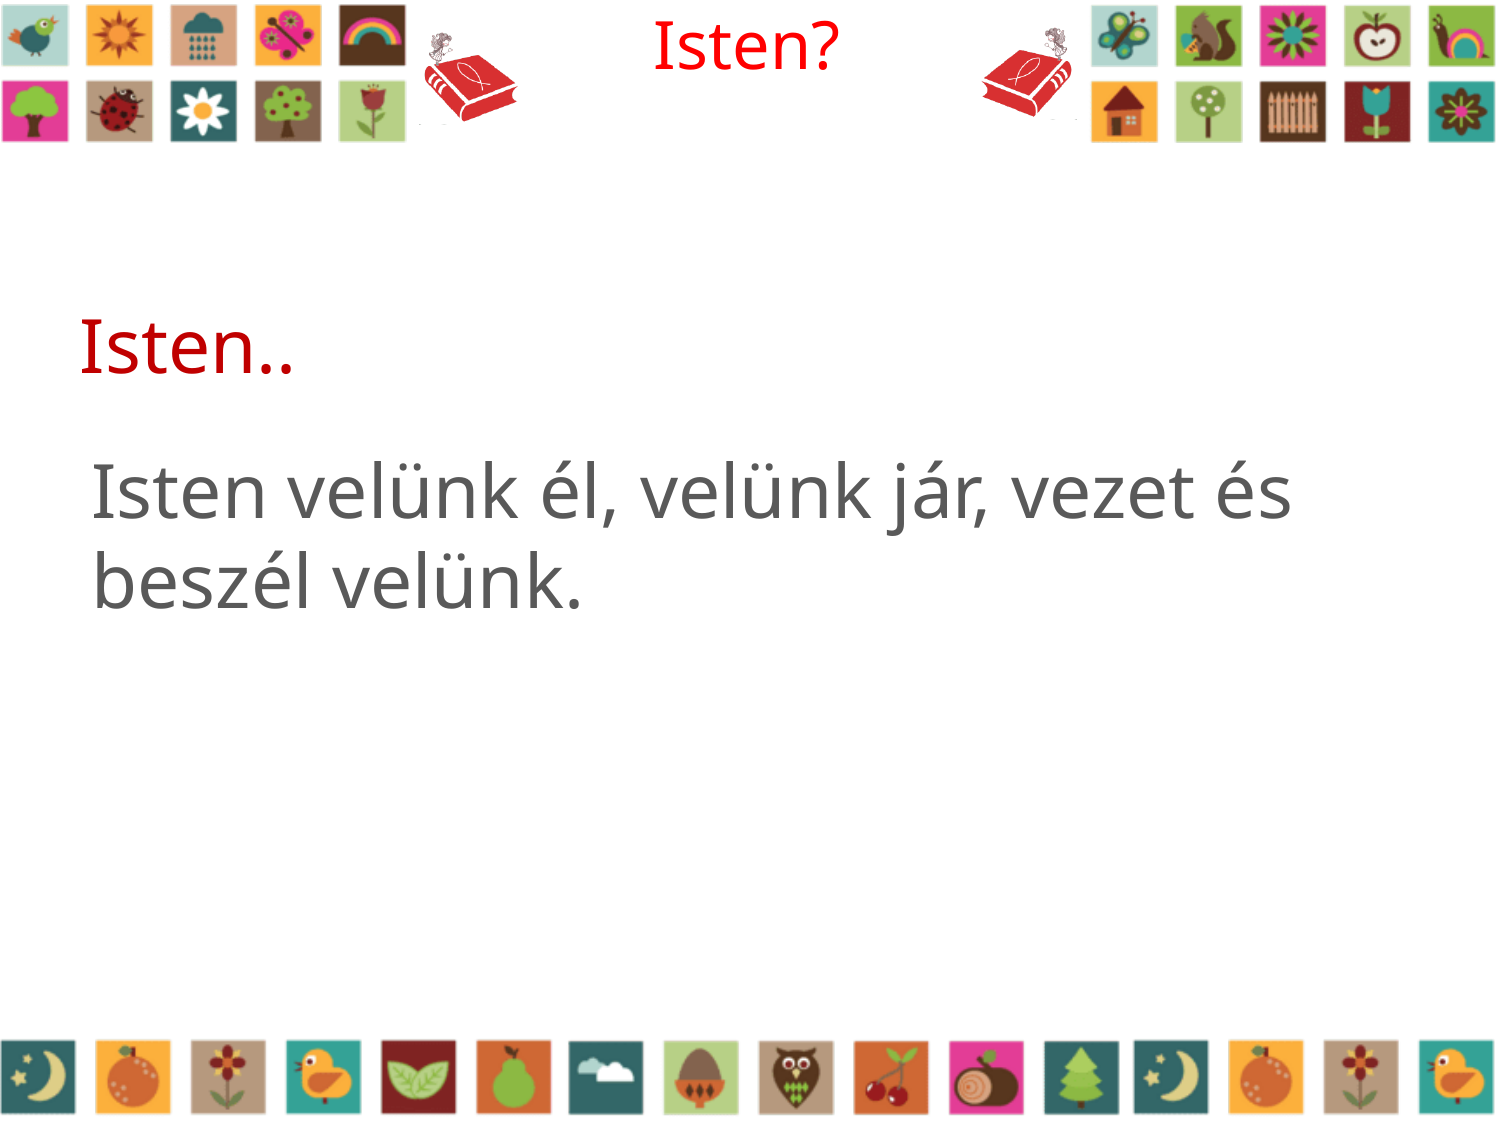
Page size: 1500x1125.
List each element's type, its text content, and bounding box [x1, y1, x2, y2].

text_box Isten velünk él, velünk jár, vezet és beszél velünk. [76, 436, 1424, 632]
text_box Isten? [414, 0, 1080, 91]
picture [950, 3, 1500, 150]
picture [0, 3, 550, 150]
text_box Isten.. [64, 290, 1412, 396]
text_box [0, 1028, 1500, 1118]
